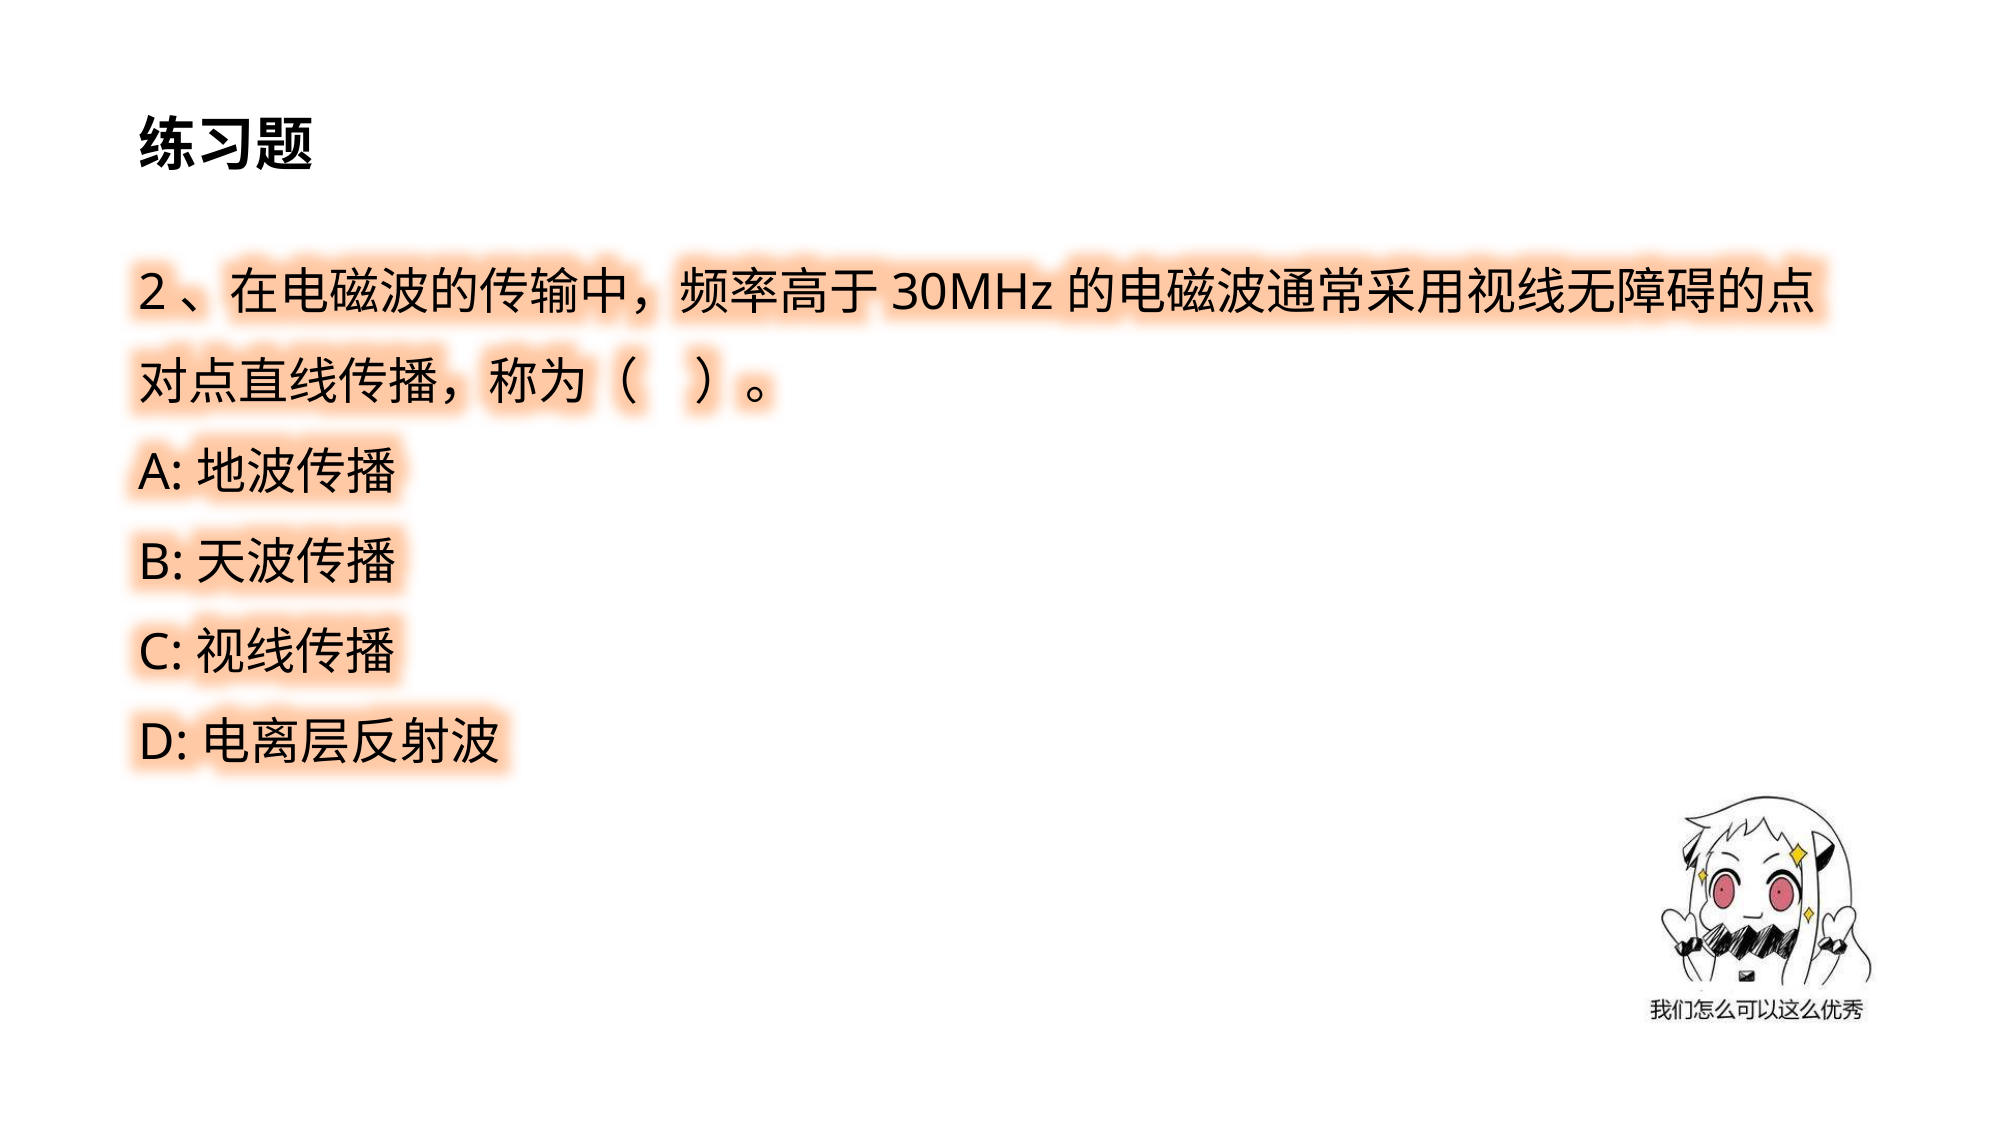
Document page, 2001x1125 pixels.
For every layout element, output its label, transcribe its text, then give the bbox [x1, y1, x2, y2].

picture [1628, 783, 1892, 1047]
text_box 2、在电磁波的传输中，频率高于30MHz的电磁波通常采用视线无障碍的点对点直线传播，称为（ ）。 A:地波传播 B:天波传播 C:视线传播 D:电离层反射波 [120, 219, 1839, 1047]
text_box 练习题 [120, 97, 1568, 187]
table_cell 0 [117, 216, 1843, 1051]
text_box 物理层 [113, 212, 1847, 1055]
